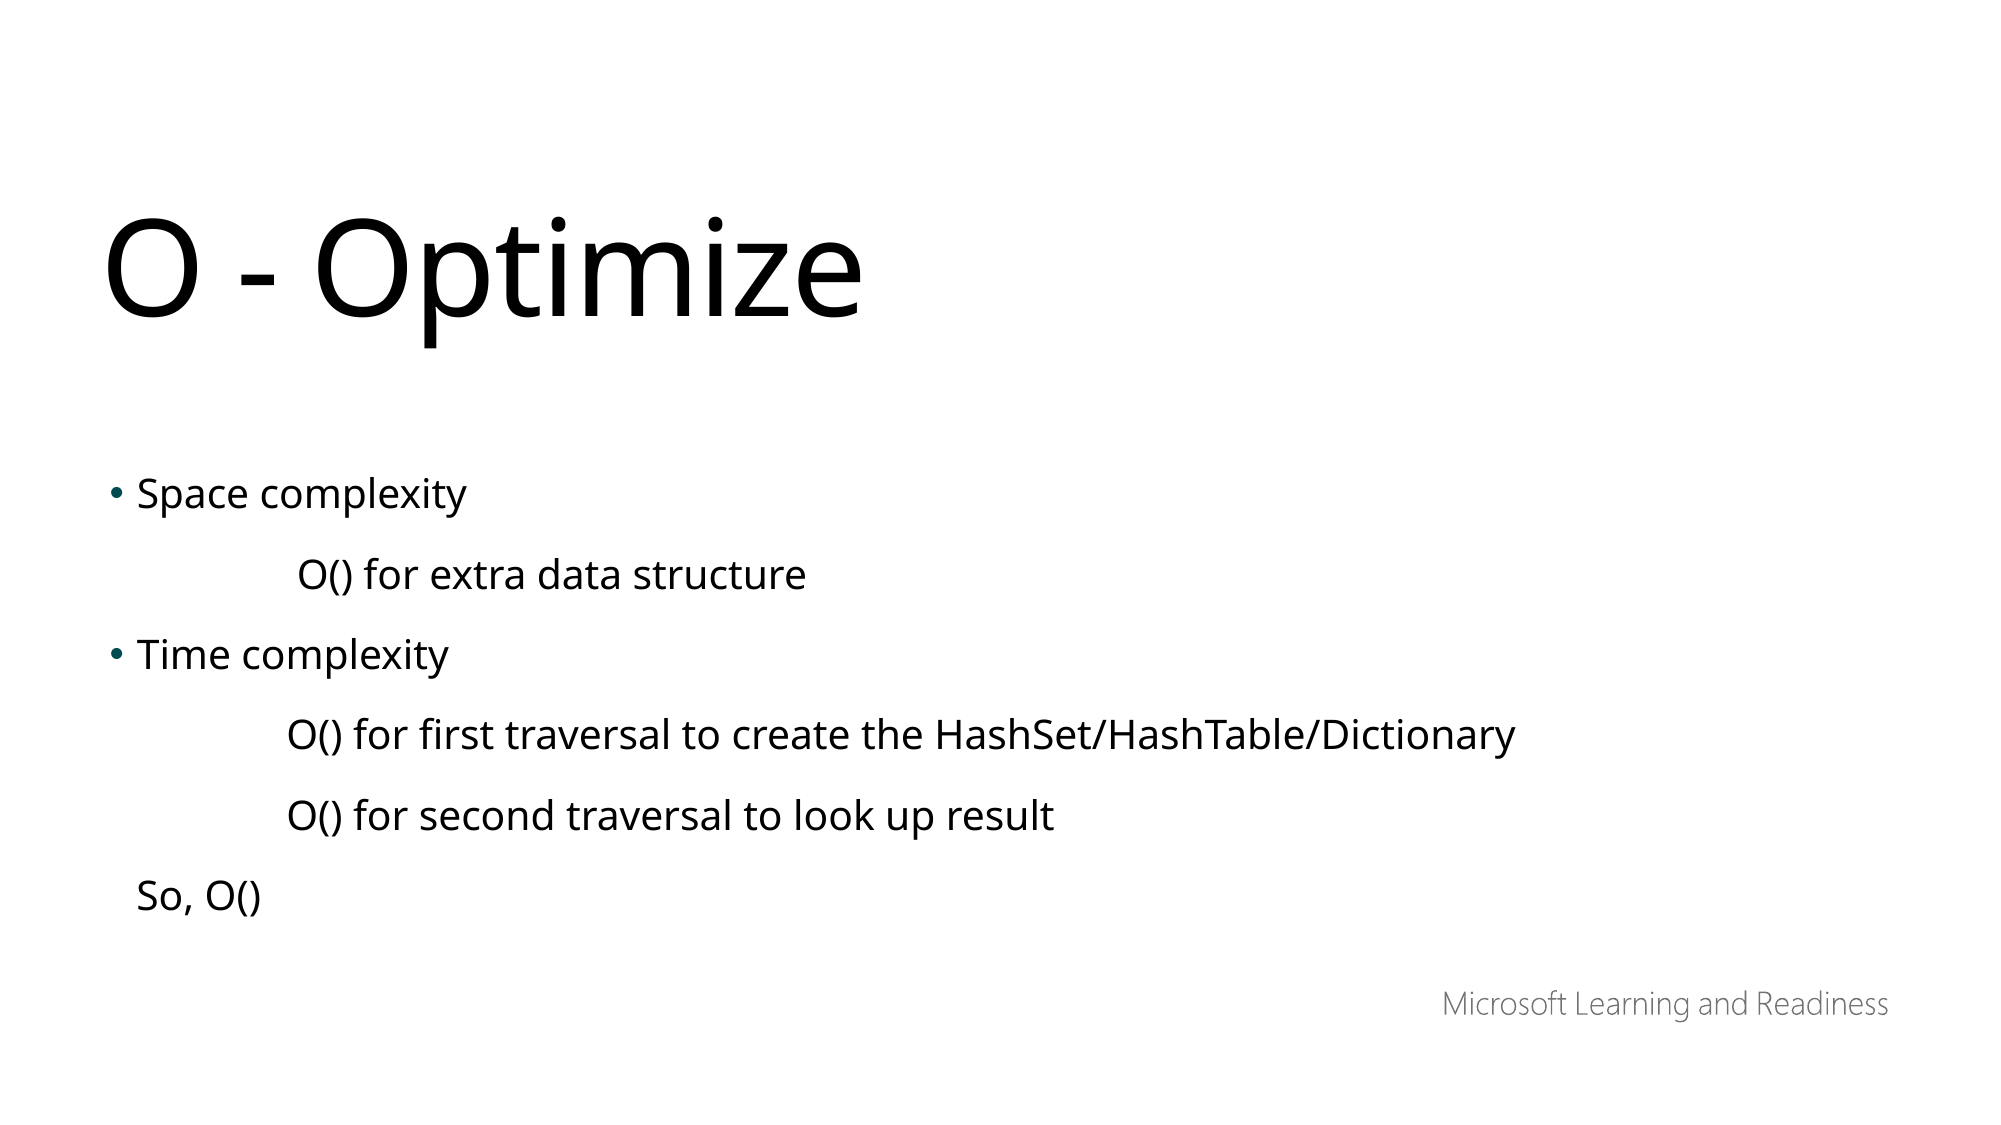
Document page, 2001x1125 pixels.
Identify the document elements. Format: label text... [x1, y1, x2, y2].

list O - Optimize [100, 200, 1876, 327]
